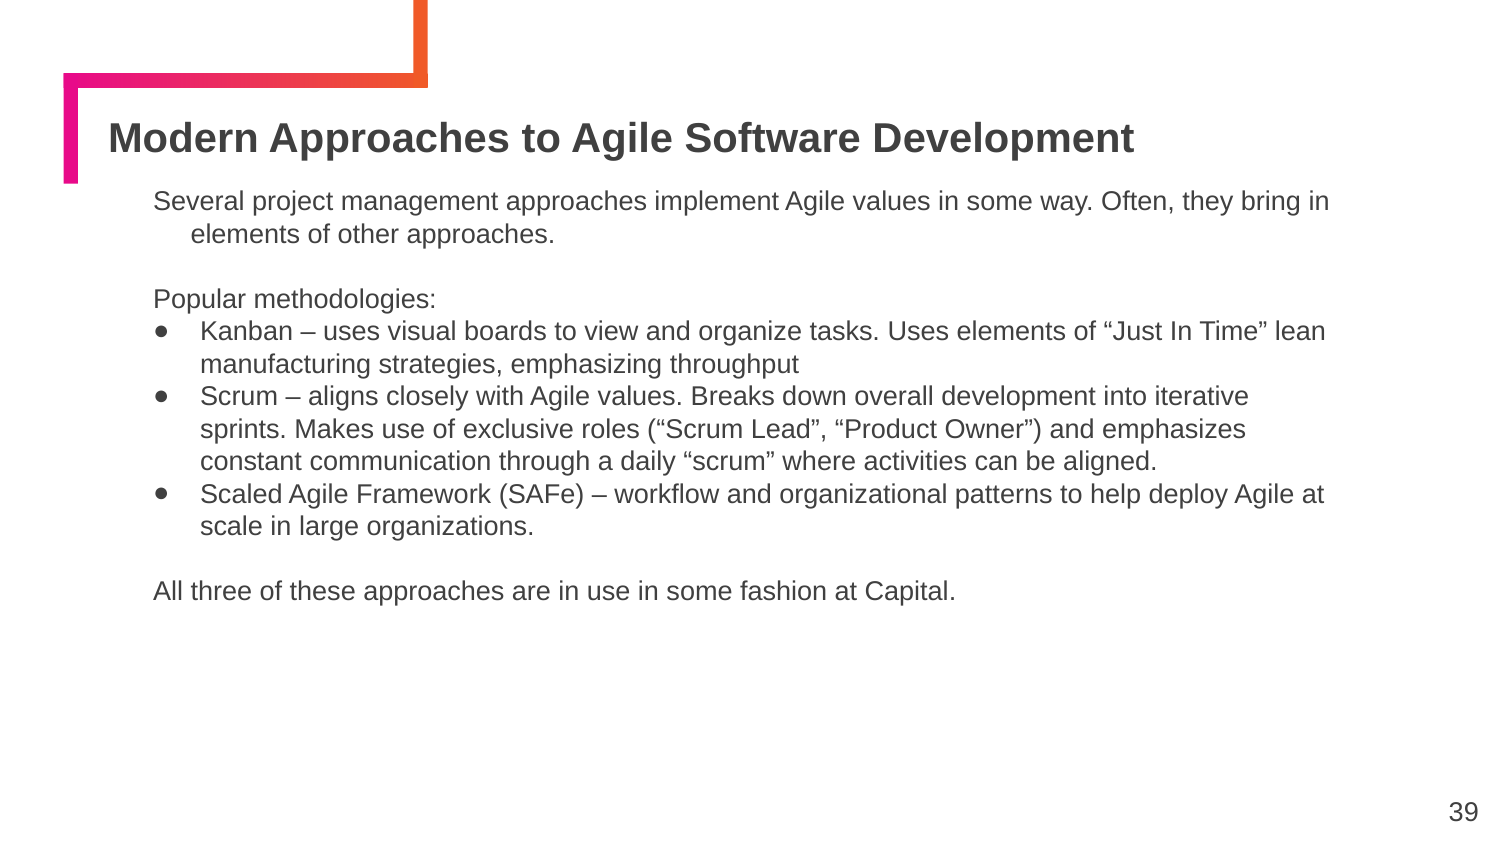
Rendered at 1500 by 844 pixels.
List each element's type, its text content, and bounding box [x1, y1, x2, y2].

subtitle Several project management approaches implement Agile values in some way. Often, they bring in elements of other approaches. Popular methodologies: Kanban – uses visual boards to view and organize tasks. Uses elements of “Just In Time” lean manufacturing strategies, emphasizing throughput Scrum – aligns closely with Agile values. Breaks down overall development into iterative sprints. Makes use of exclusive roles (“Scrum Lead”, “Product Owner”) and emphasizes constant communication through a daily “scrum” where activities can be aligned. Scaled Agile Framework (SAFe) – workflow and organizational patterns to help deploy Agile at scale in large organizations. All three of these approaches are in use in some fashion at Capital. [100, 168, 1352, 690]
slide_number ‹#› [1403, 779, 1494, 844]
title Modern Approaches to Agile Software Development [100, 117, 1455, 169]
